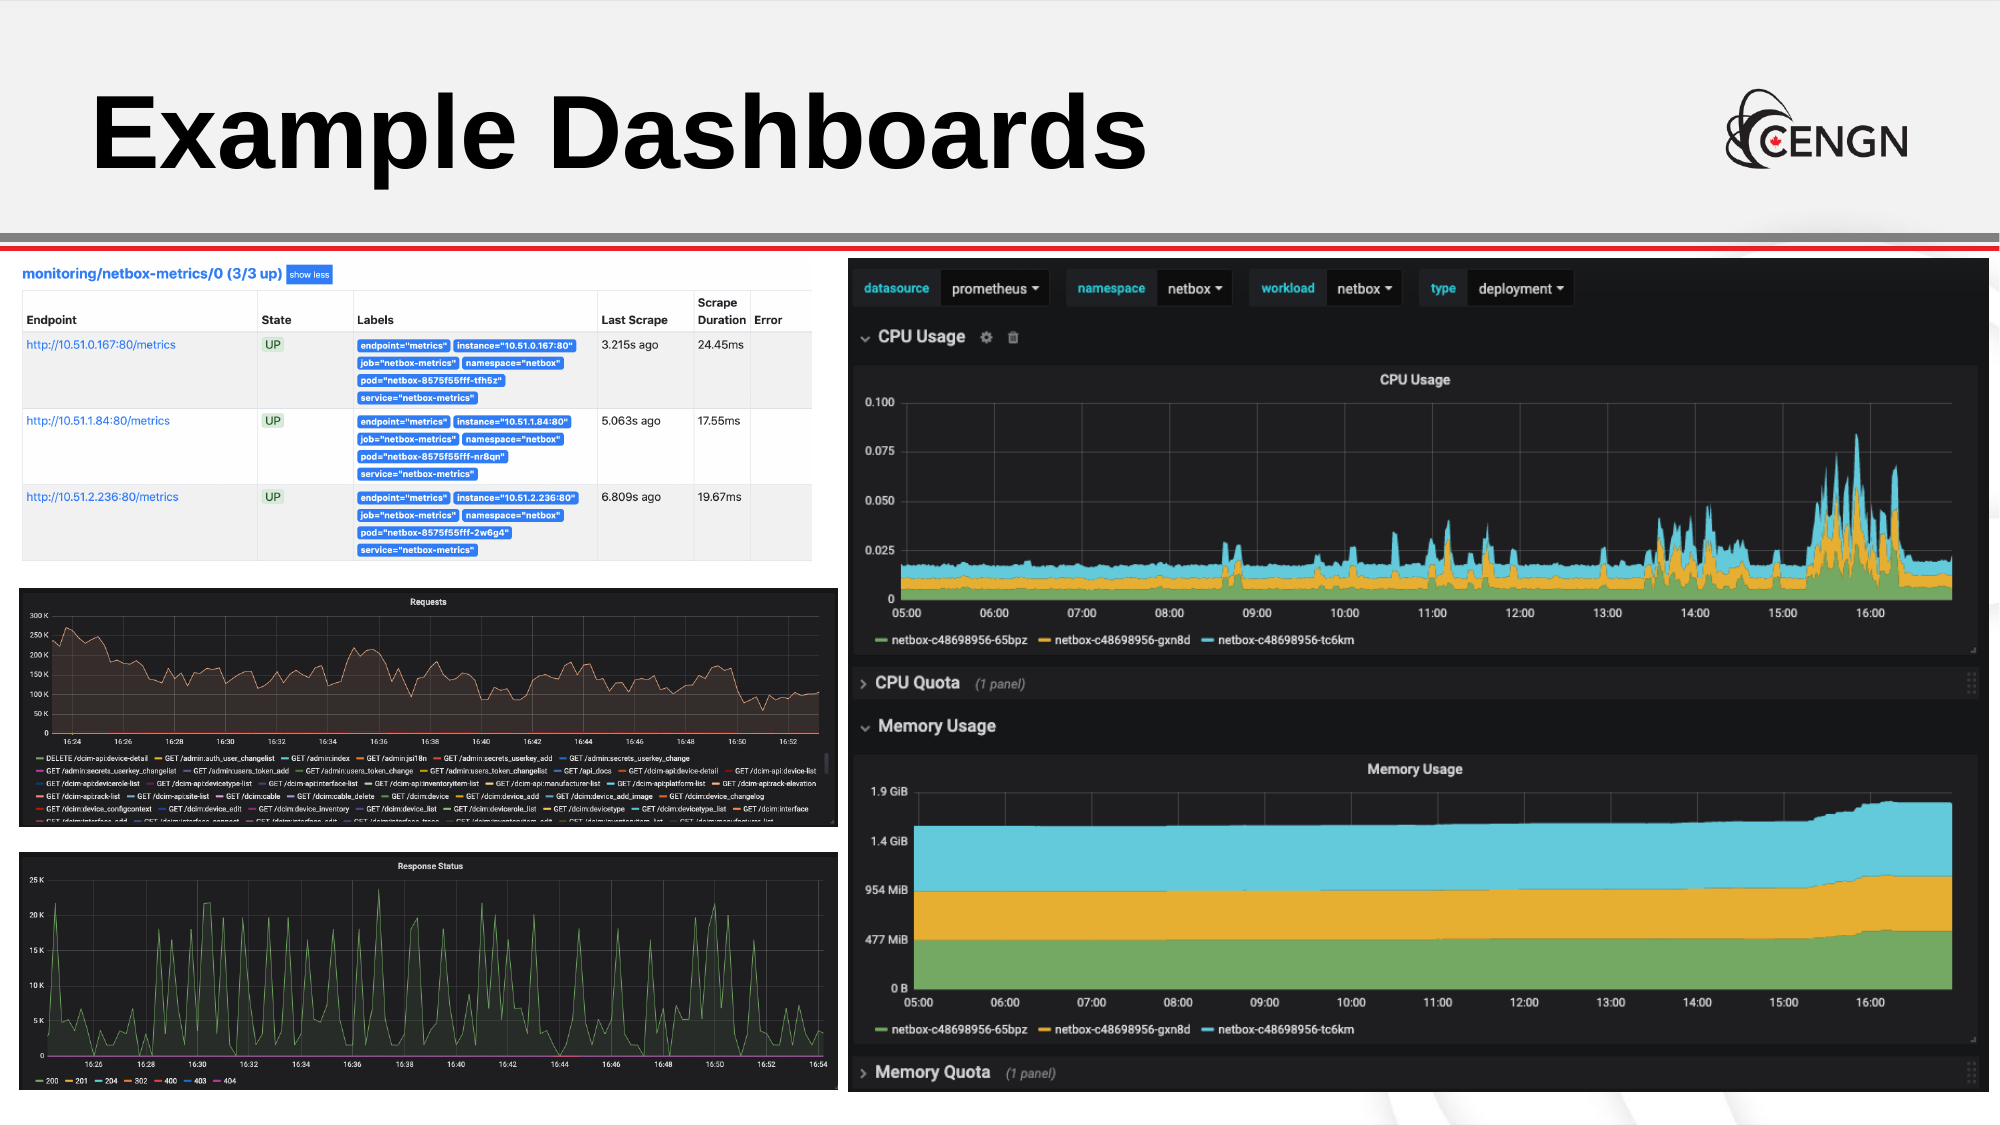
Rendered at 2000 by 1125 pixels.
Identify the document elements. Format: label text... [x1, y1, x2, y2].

title Example Dashboards [75, 45, 1650, 233]
picture [0, 242, 2000, 246]
picture [0, 251, 2000, 1125]
picture [0, 0, 2000, 233]
